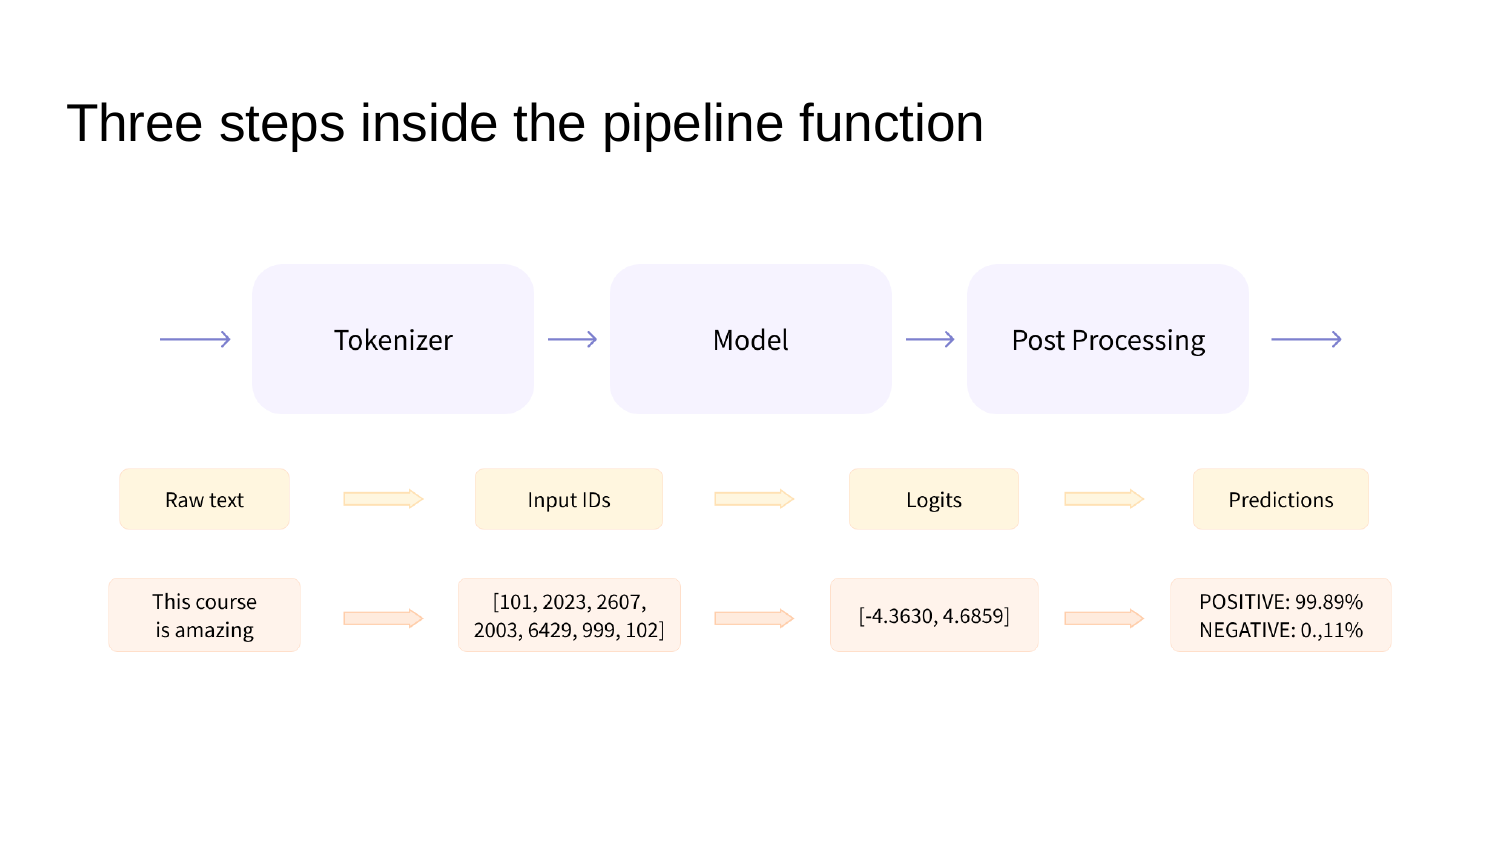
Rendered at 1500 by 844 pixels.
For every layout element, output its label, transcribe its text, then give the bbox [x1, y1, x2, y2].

picture [68, 223, 1432, 714]
title Three steps inside the pipeline function [51, 72, 1449, 167]
